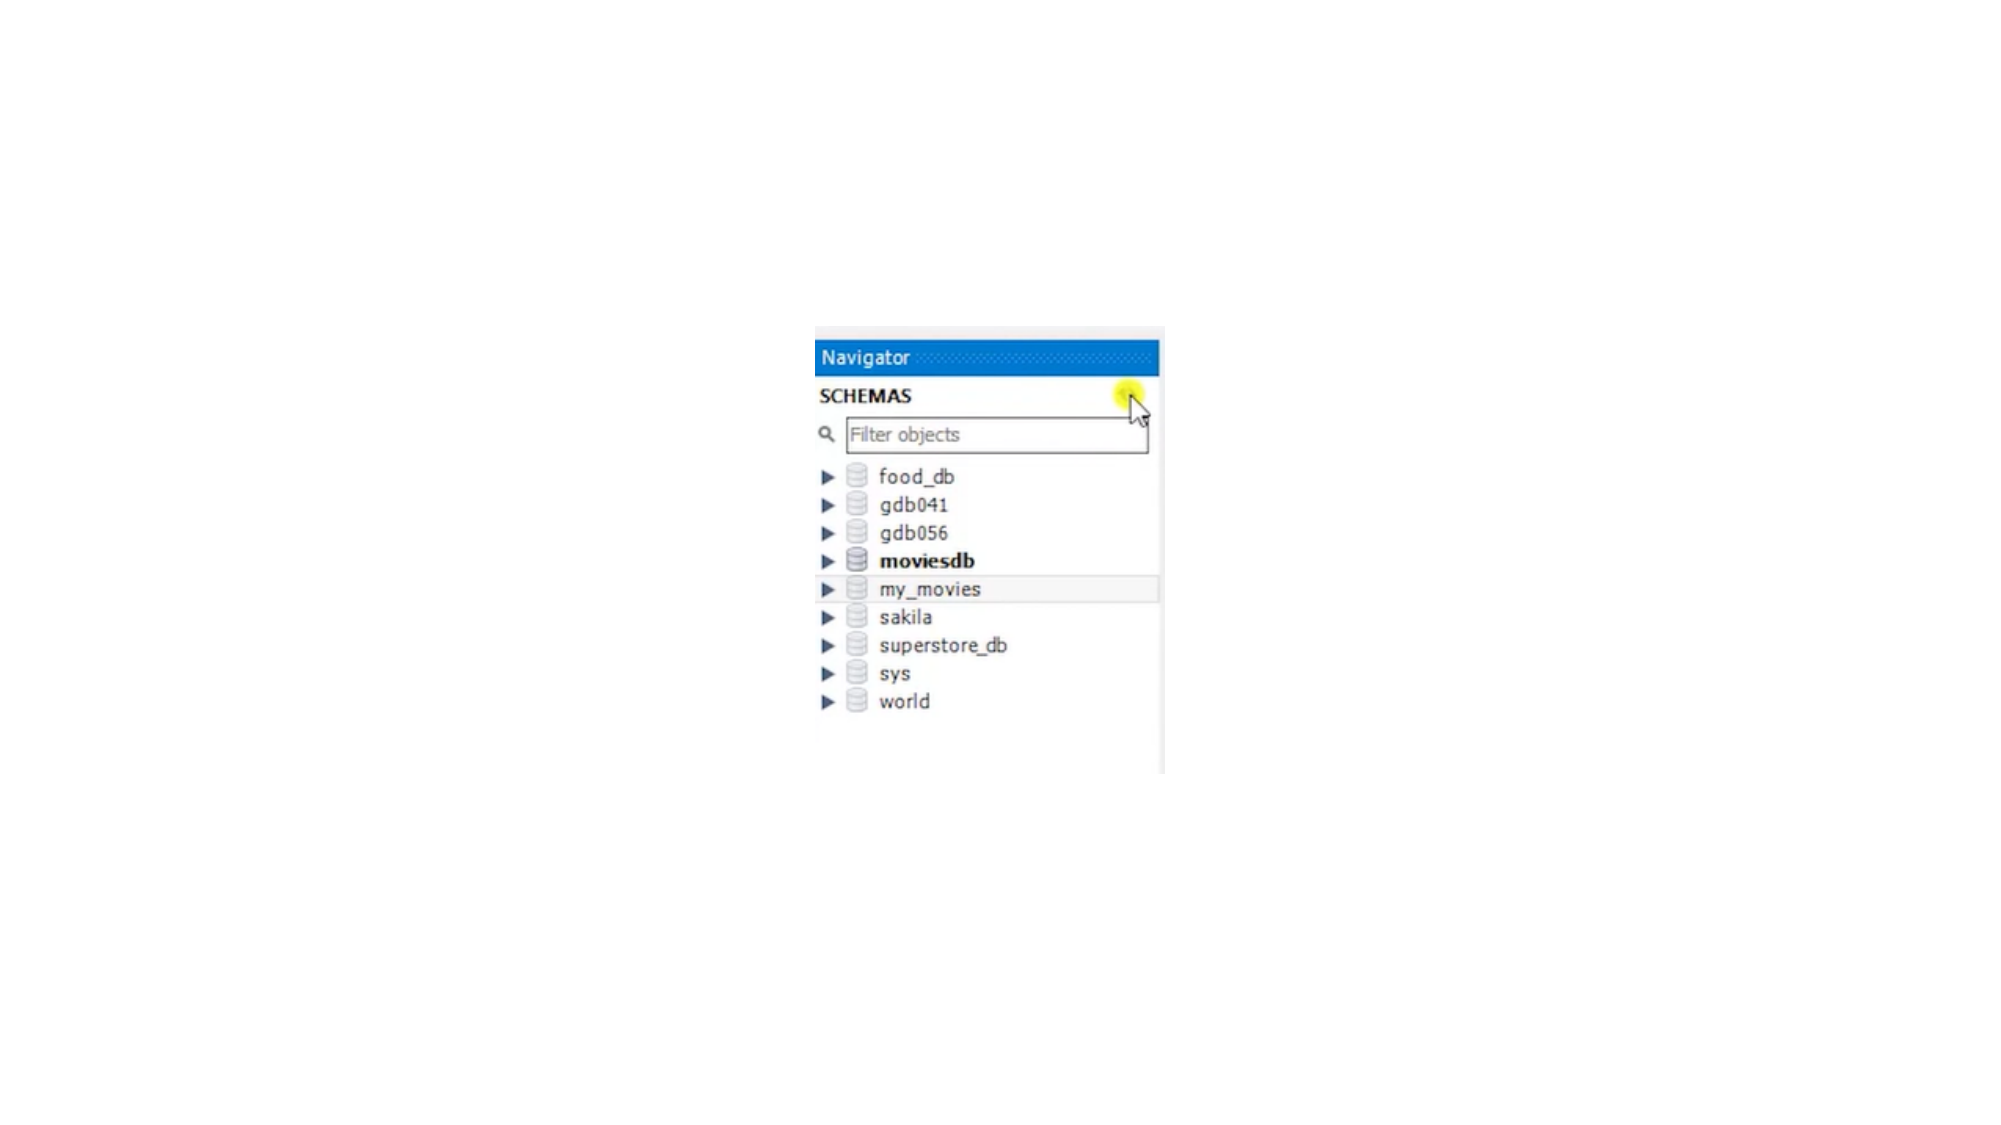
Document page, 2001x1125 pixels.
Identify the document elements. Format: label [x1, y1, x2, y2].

picture [815, 326, 1165, 774]
